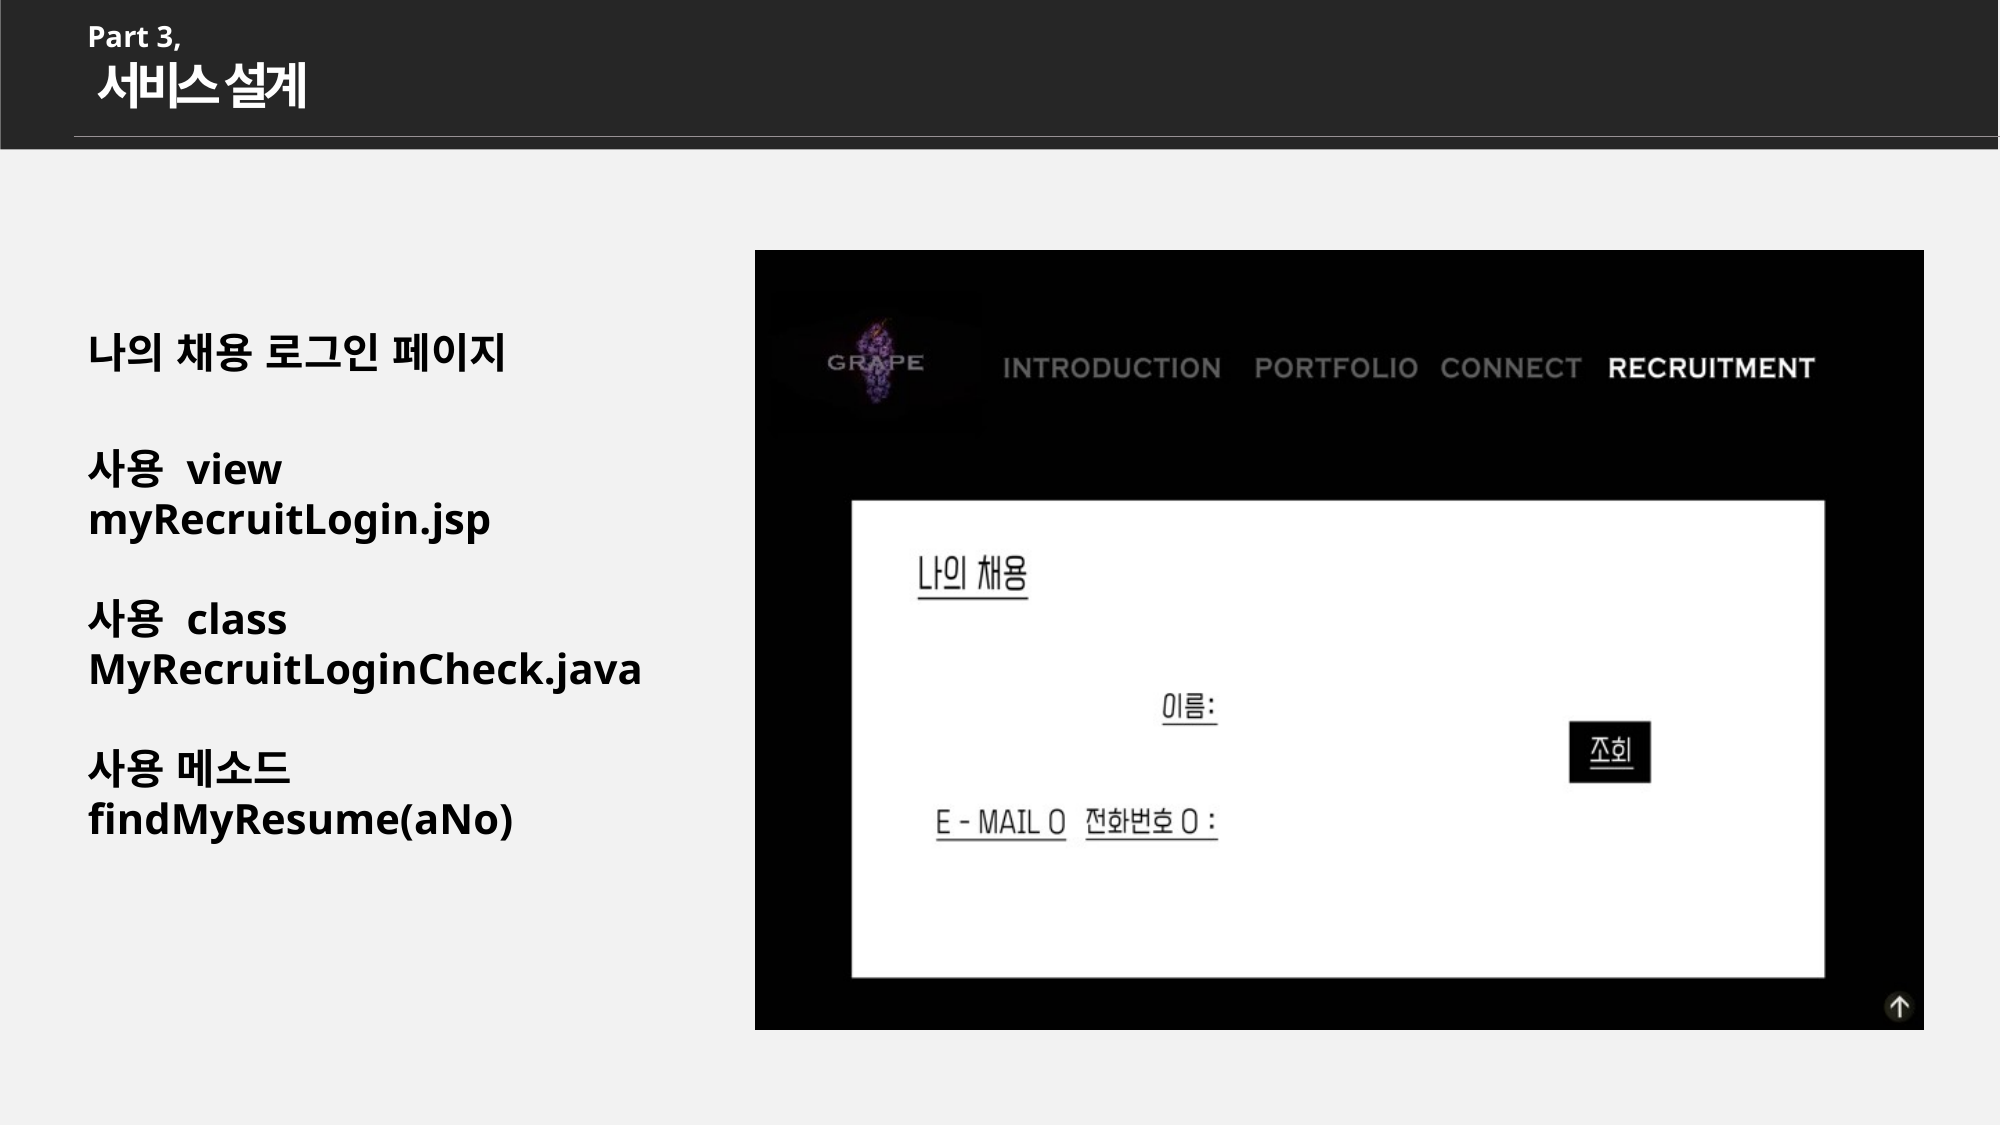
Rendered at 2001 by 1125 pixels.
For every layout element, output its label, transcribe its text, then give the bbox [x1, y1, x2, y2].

text_box 사용 view myRecruitLogin.jsp 사용 class MyRecruitLoginCheck.java 사용 메소드 findMyResume(aNo) [72, 435, 755, 1101]
picture [755, 250, 1924, 1030]
text_box [0, 0, 1999, 150]
text_box 나의 채용 로그인 페이지 [73, 318, 668, 384]
text_box Part 3, [72, 10, 197, 61]
text_box 서비스 설계 [81, 46, 325, 122]
